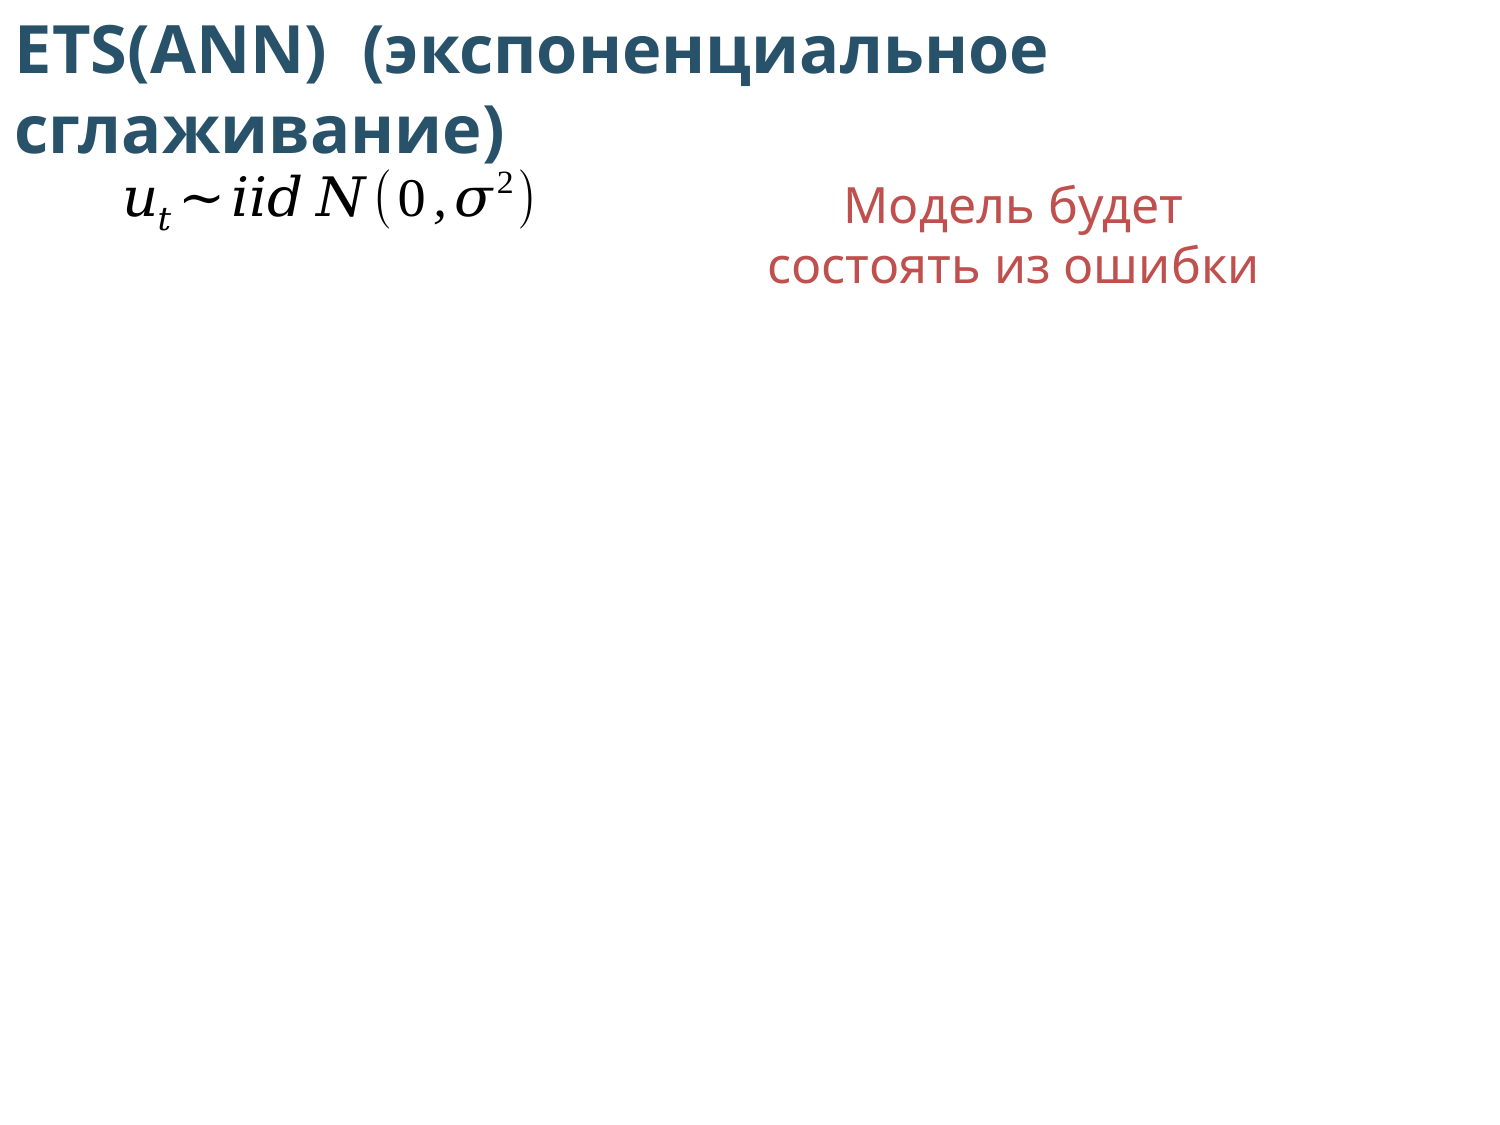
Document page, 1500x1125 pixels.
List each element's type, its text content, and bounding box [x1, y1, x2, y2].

text_box Модель будет состоять из ошибки [750, 166, 1278, 301]
text_box ETS(ANN) (экспоненциальное сглаживание) [0, 0, 1500, 96]
